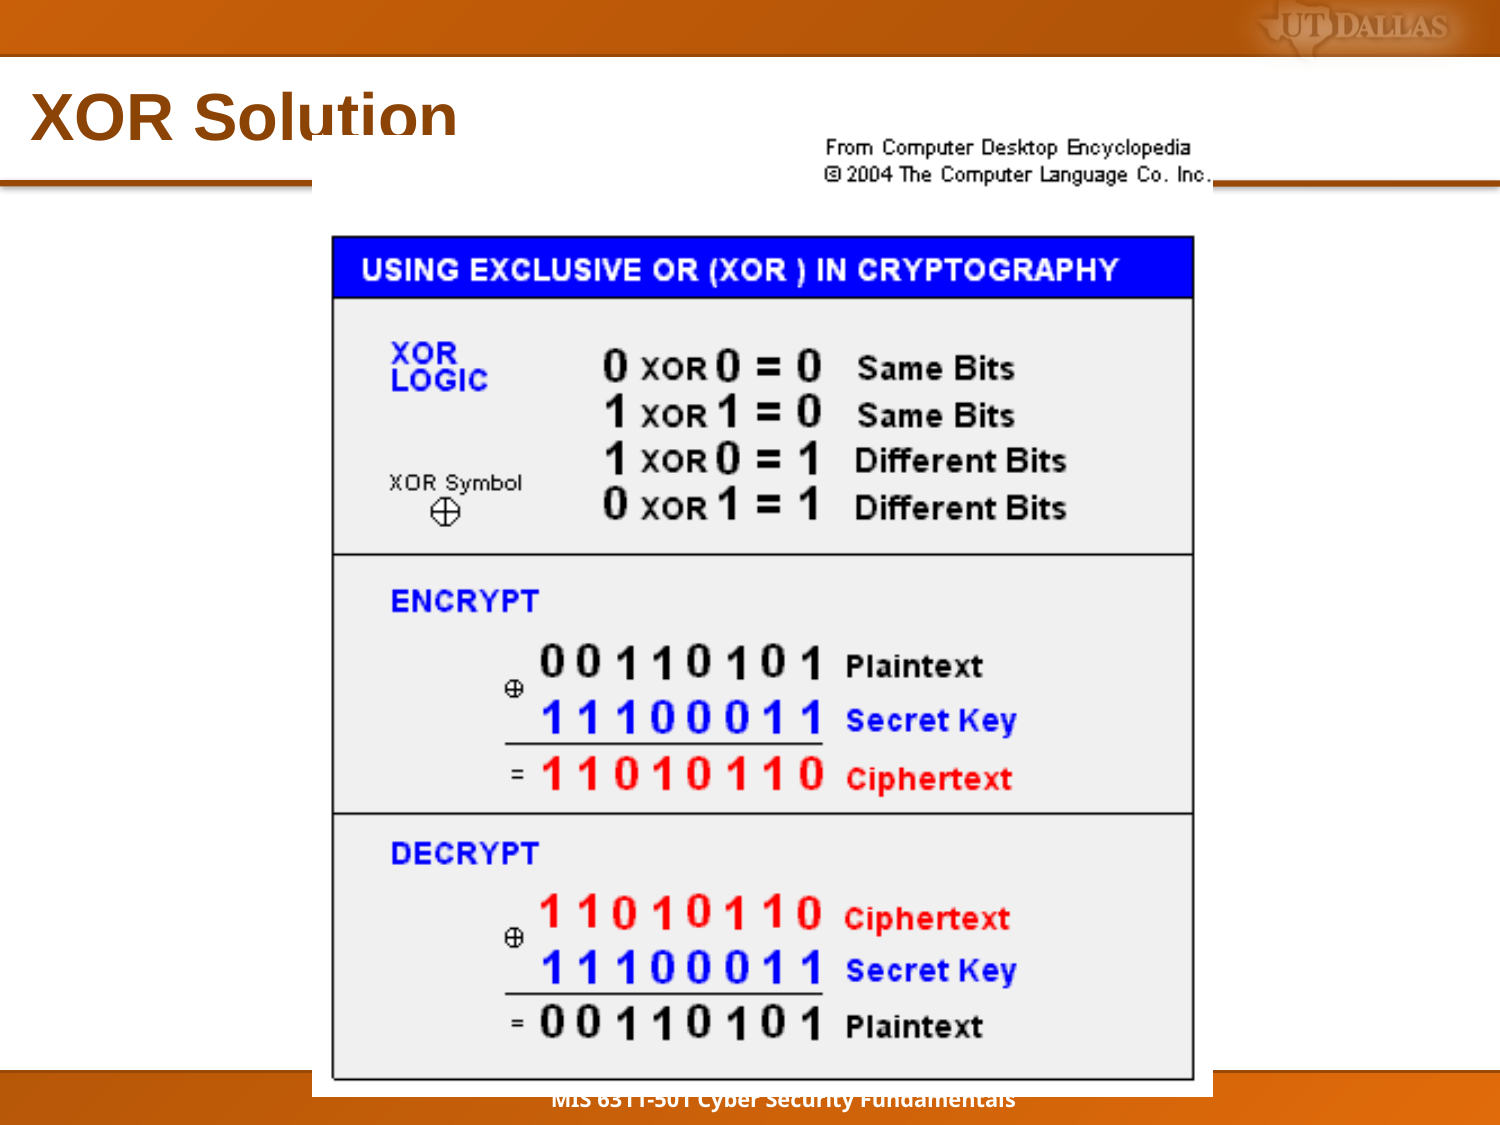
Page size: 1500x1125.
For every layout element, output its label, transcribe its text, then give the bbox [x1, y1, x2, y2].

title XOR Solution [0, 62, 1500, 176]
picture [1218, 0, 1500, 62]
picture [312, 135, 1213, 1097]
